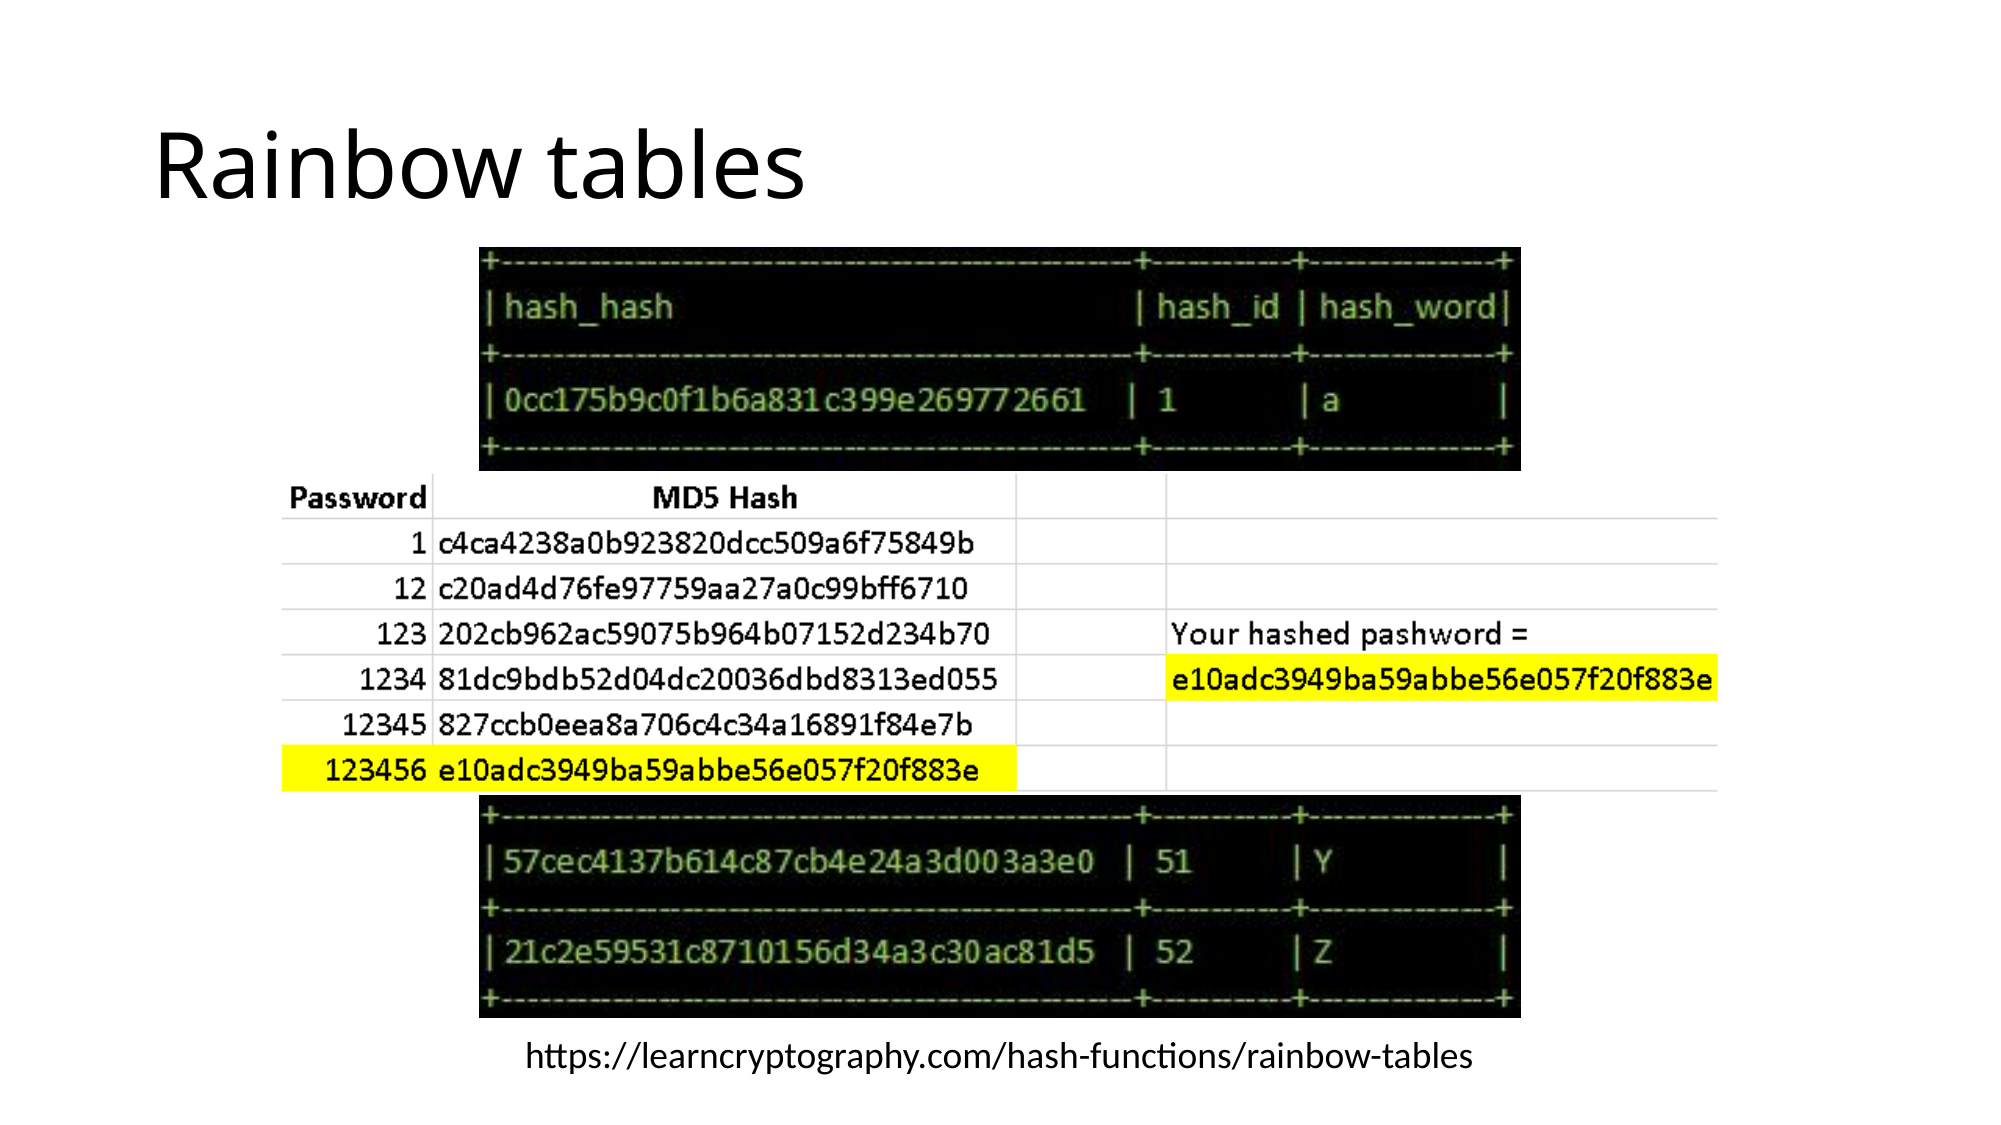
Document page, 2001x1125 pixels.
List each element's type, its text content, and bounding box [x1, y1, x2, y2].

title Rainbow tables [137, 59, 1863, 278]
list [479, 795, 1520, 1018]
picture [279, 247, 1721, 1018]
text_box https://learncryptography.com/hash-functions/rainbow-tables [510, 1023, 1490, 1084]
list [479, 247, 1520, 471]
